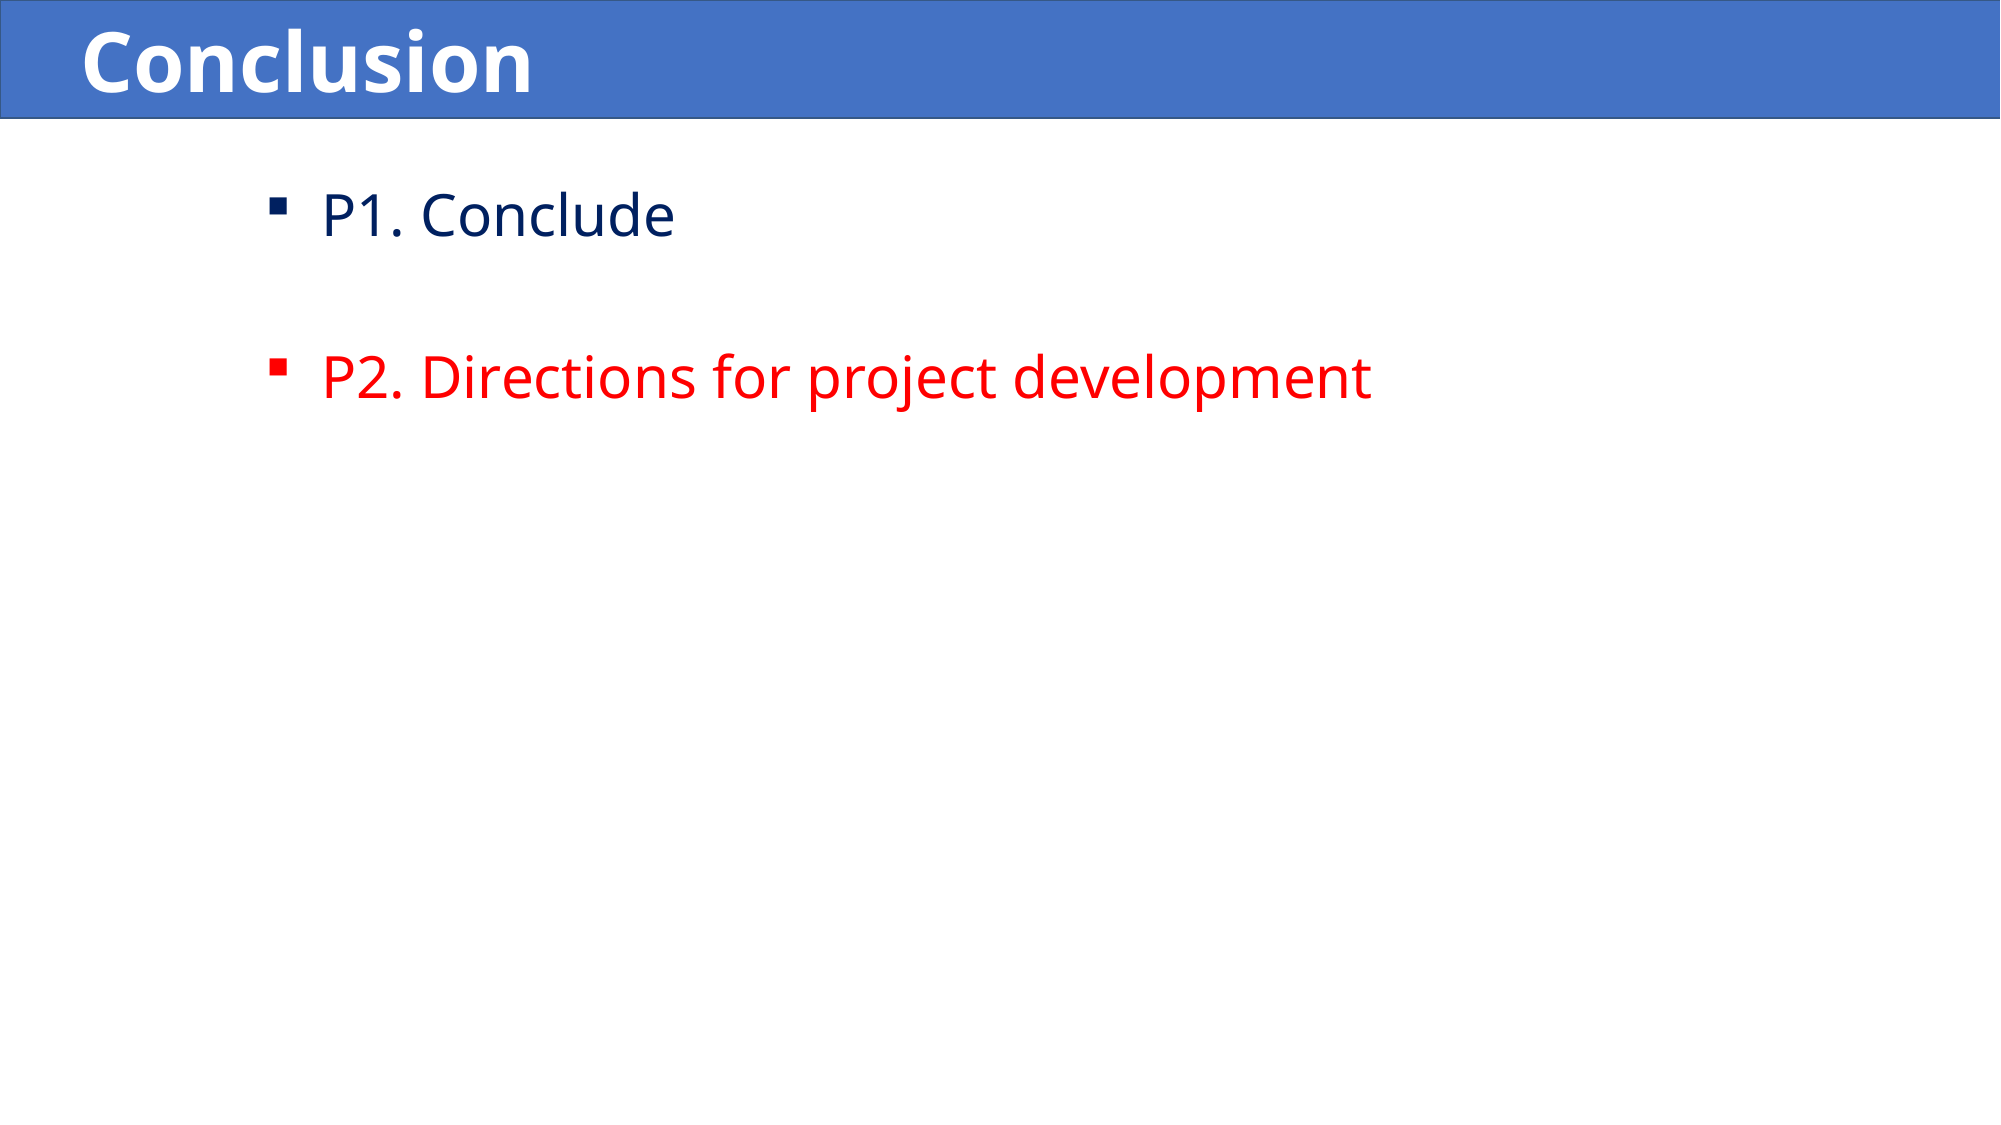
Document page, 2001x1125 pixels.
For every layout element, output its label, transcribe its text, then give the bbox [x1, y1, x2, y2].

subtitle P1. Conclude P2. Directions for project development [249, 178, 1750, 563]
title Conclusion [0, 0, 1000, 119]
text_box [1000, 0, 2000, 119]
